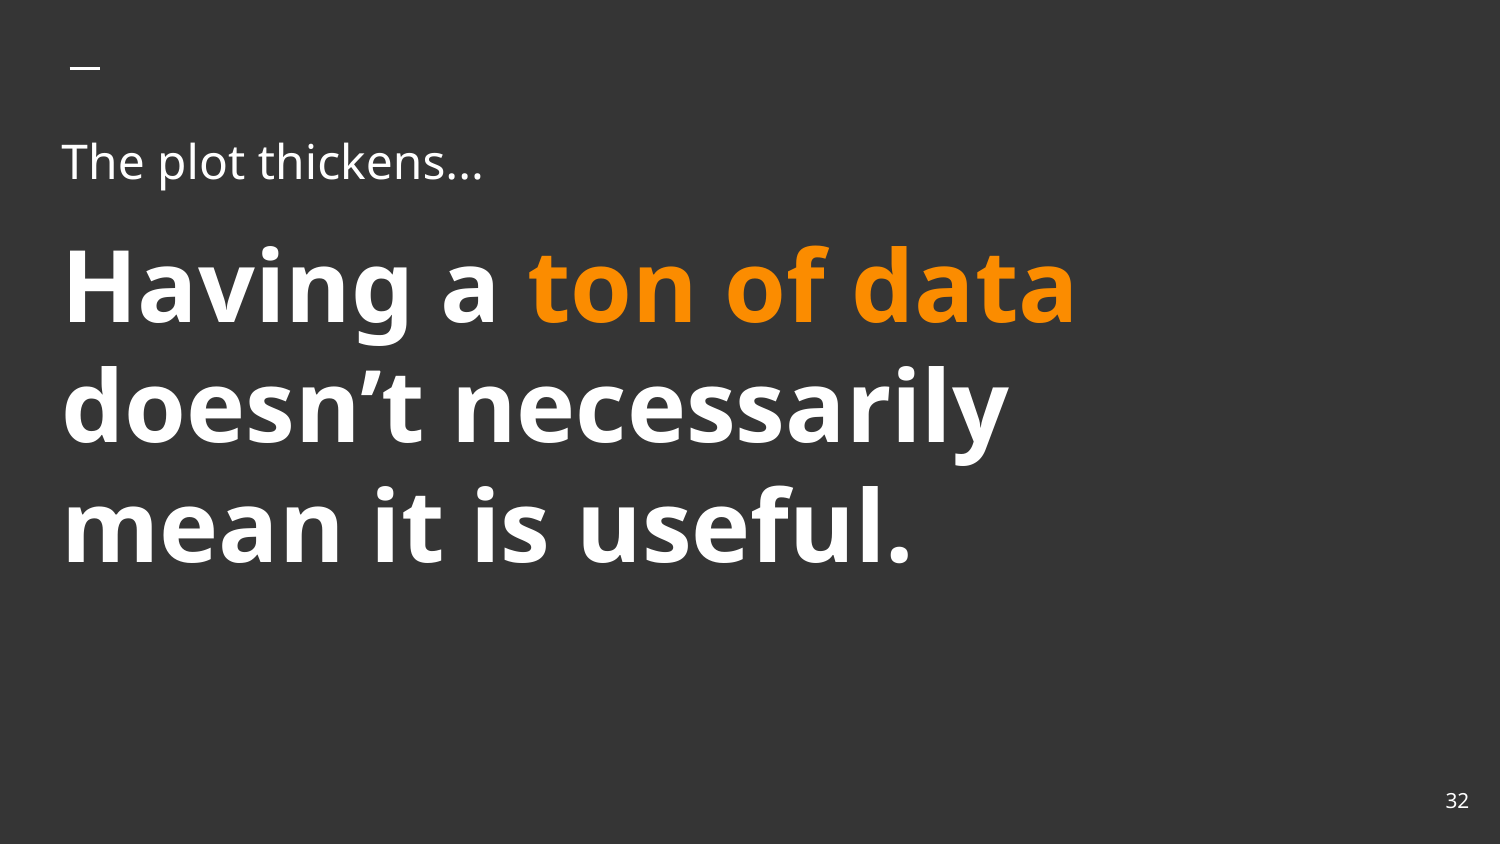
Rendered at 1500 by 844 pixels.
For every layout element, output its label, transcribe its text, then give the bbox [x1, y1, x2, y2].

slide_number ‹#› [1394, 769, 1484, 834]
title The plot thickens... Having a ton of data doesn’t necessarily mean it is useful. [46, 116, 1206, 746]
